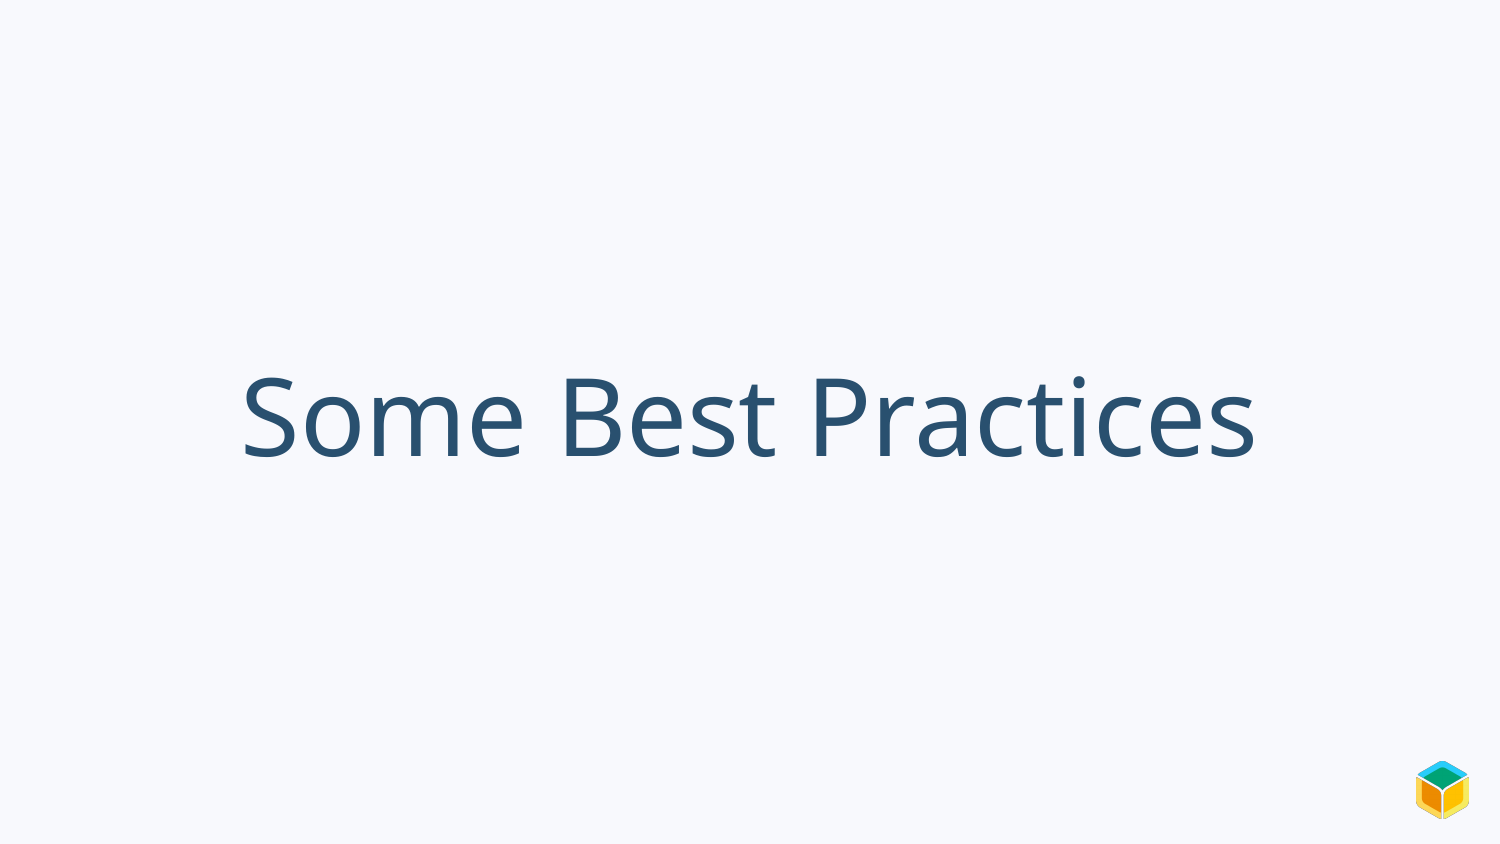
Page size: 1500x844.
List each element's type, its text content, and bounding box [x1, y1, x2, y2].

title Some Best Practices [123, 247, 1377, 580]
picture [1416, 761, 1469, 819]
